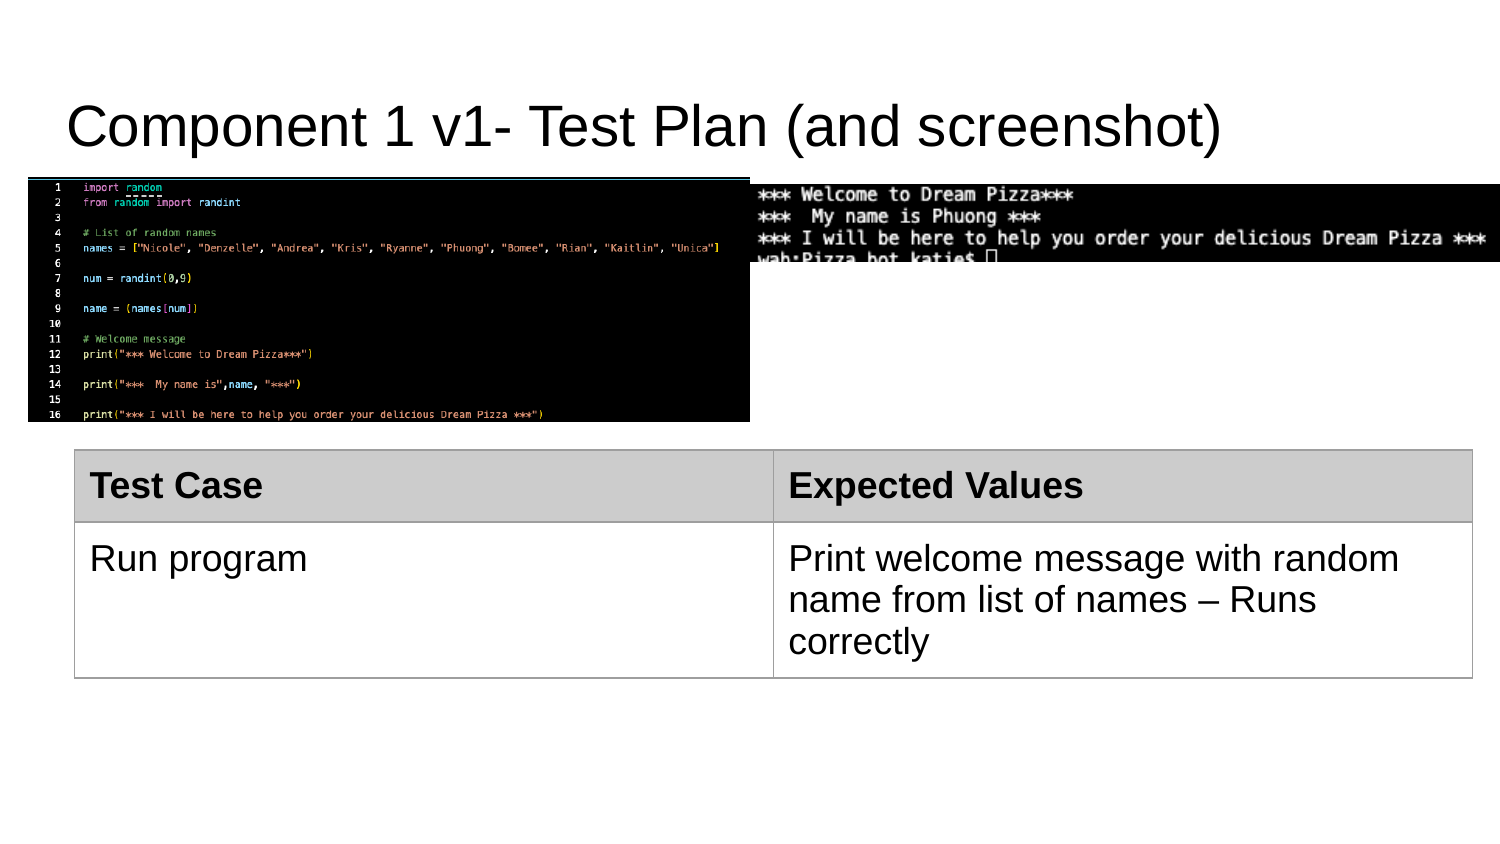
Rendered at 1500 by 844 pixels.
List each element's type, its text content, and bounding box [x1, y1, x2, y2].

table_header Test Case [75, 451, 773, 521]
table_header Expected Values [774, 451, 1472, 521]
picture [28, 177, 1500, 423]
title Component 1 v1- Test Plan (and screenshot) [51, 72, 1449, 167]
table_cell Run program [75, 523, 773, 677]
table_cell Print welcome message with random name from list of names – Runs correctly [774, 523, 1472, 677]
